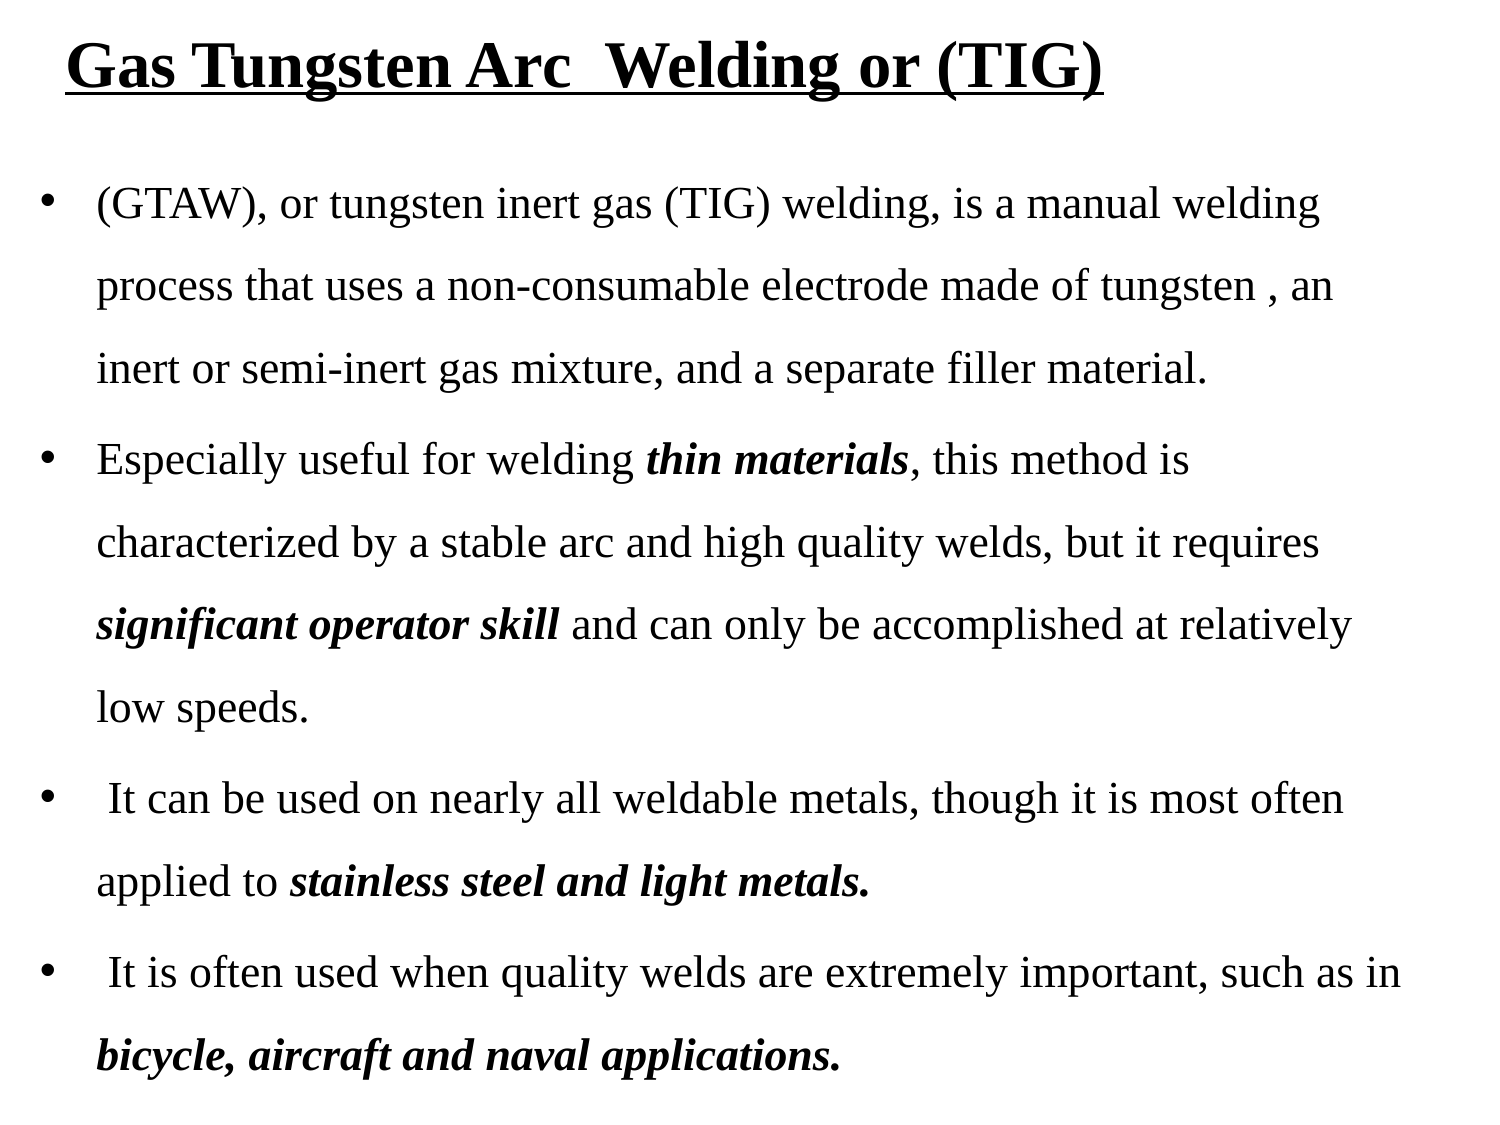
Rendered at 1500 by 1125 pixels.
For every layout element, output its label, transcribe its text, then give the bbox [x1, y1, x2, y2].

title Gas Tungsten Arc Welding or (TIG) [50, 0, 1426, 123]
list (GTAW), or tungsten inert gas (TIG) welding, is a manual welding process that uses a non-consumable electrode made of tungsten , an inert or semi-inert gas mixture, and a separate filler material. Especially useful for welding thin materials, this method is characterized by a stable arc and high quality welds, but it requires significant operator skill and can only be accomplished at relatively low speeds. It can be used on nearly all weldable metals, though it is most often applied to stainless steel and light metals. It is often used when quality welds are extremely important, such as in bicycle, aircraft and naval applications. [24, 137, 1438, 1100]
